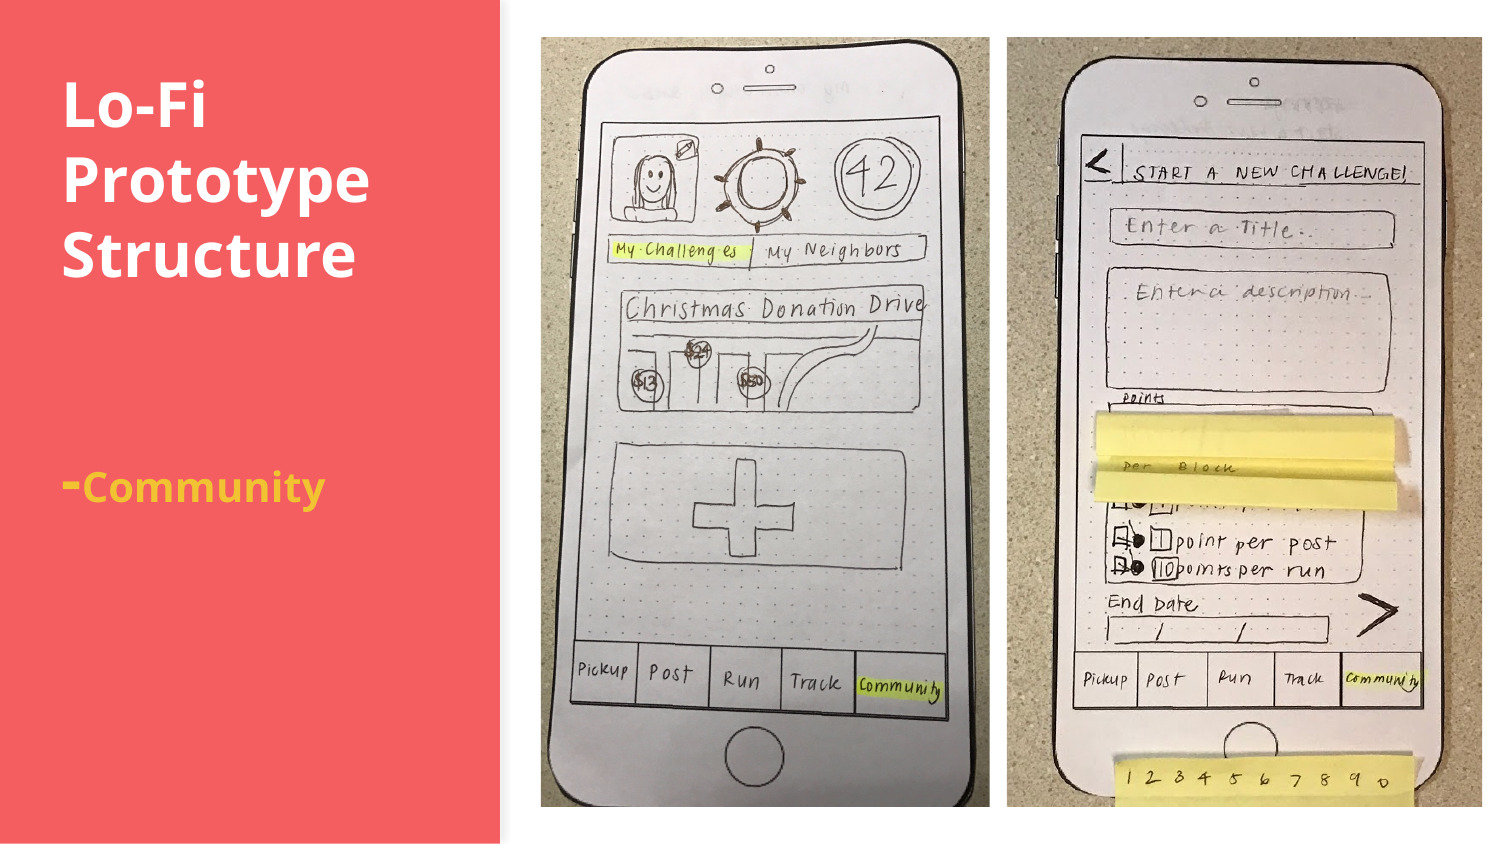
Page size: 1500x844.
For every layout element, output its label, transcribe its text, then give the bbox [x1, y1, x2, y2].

title Lo-Fi Prototype Structure -Community [46, 50, 454, 751]
picture [540, 36, 1483, 844]
